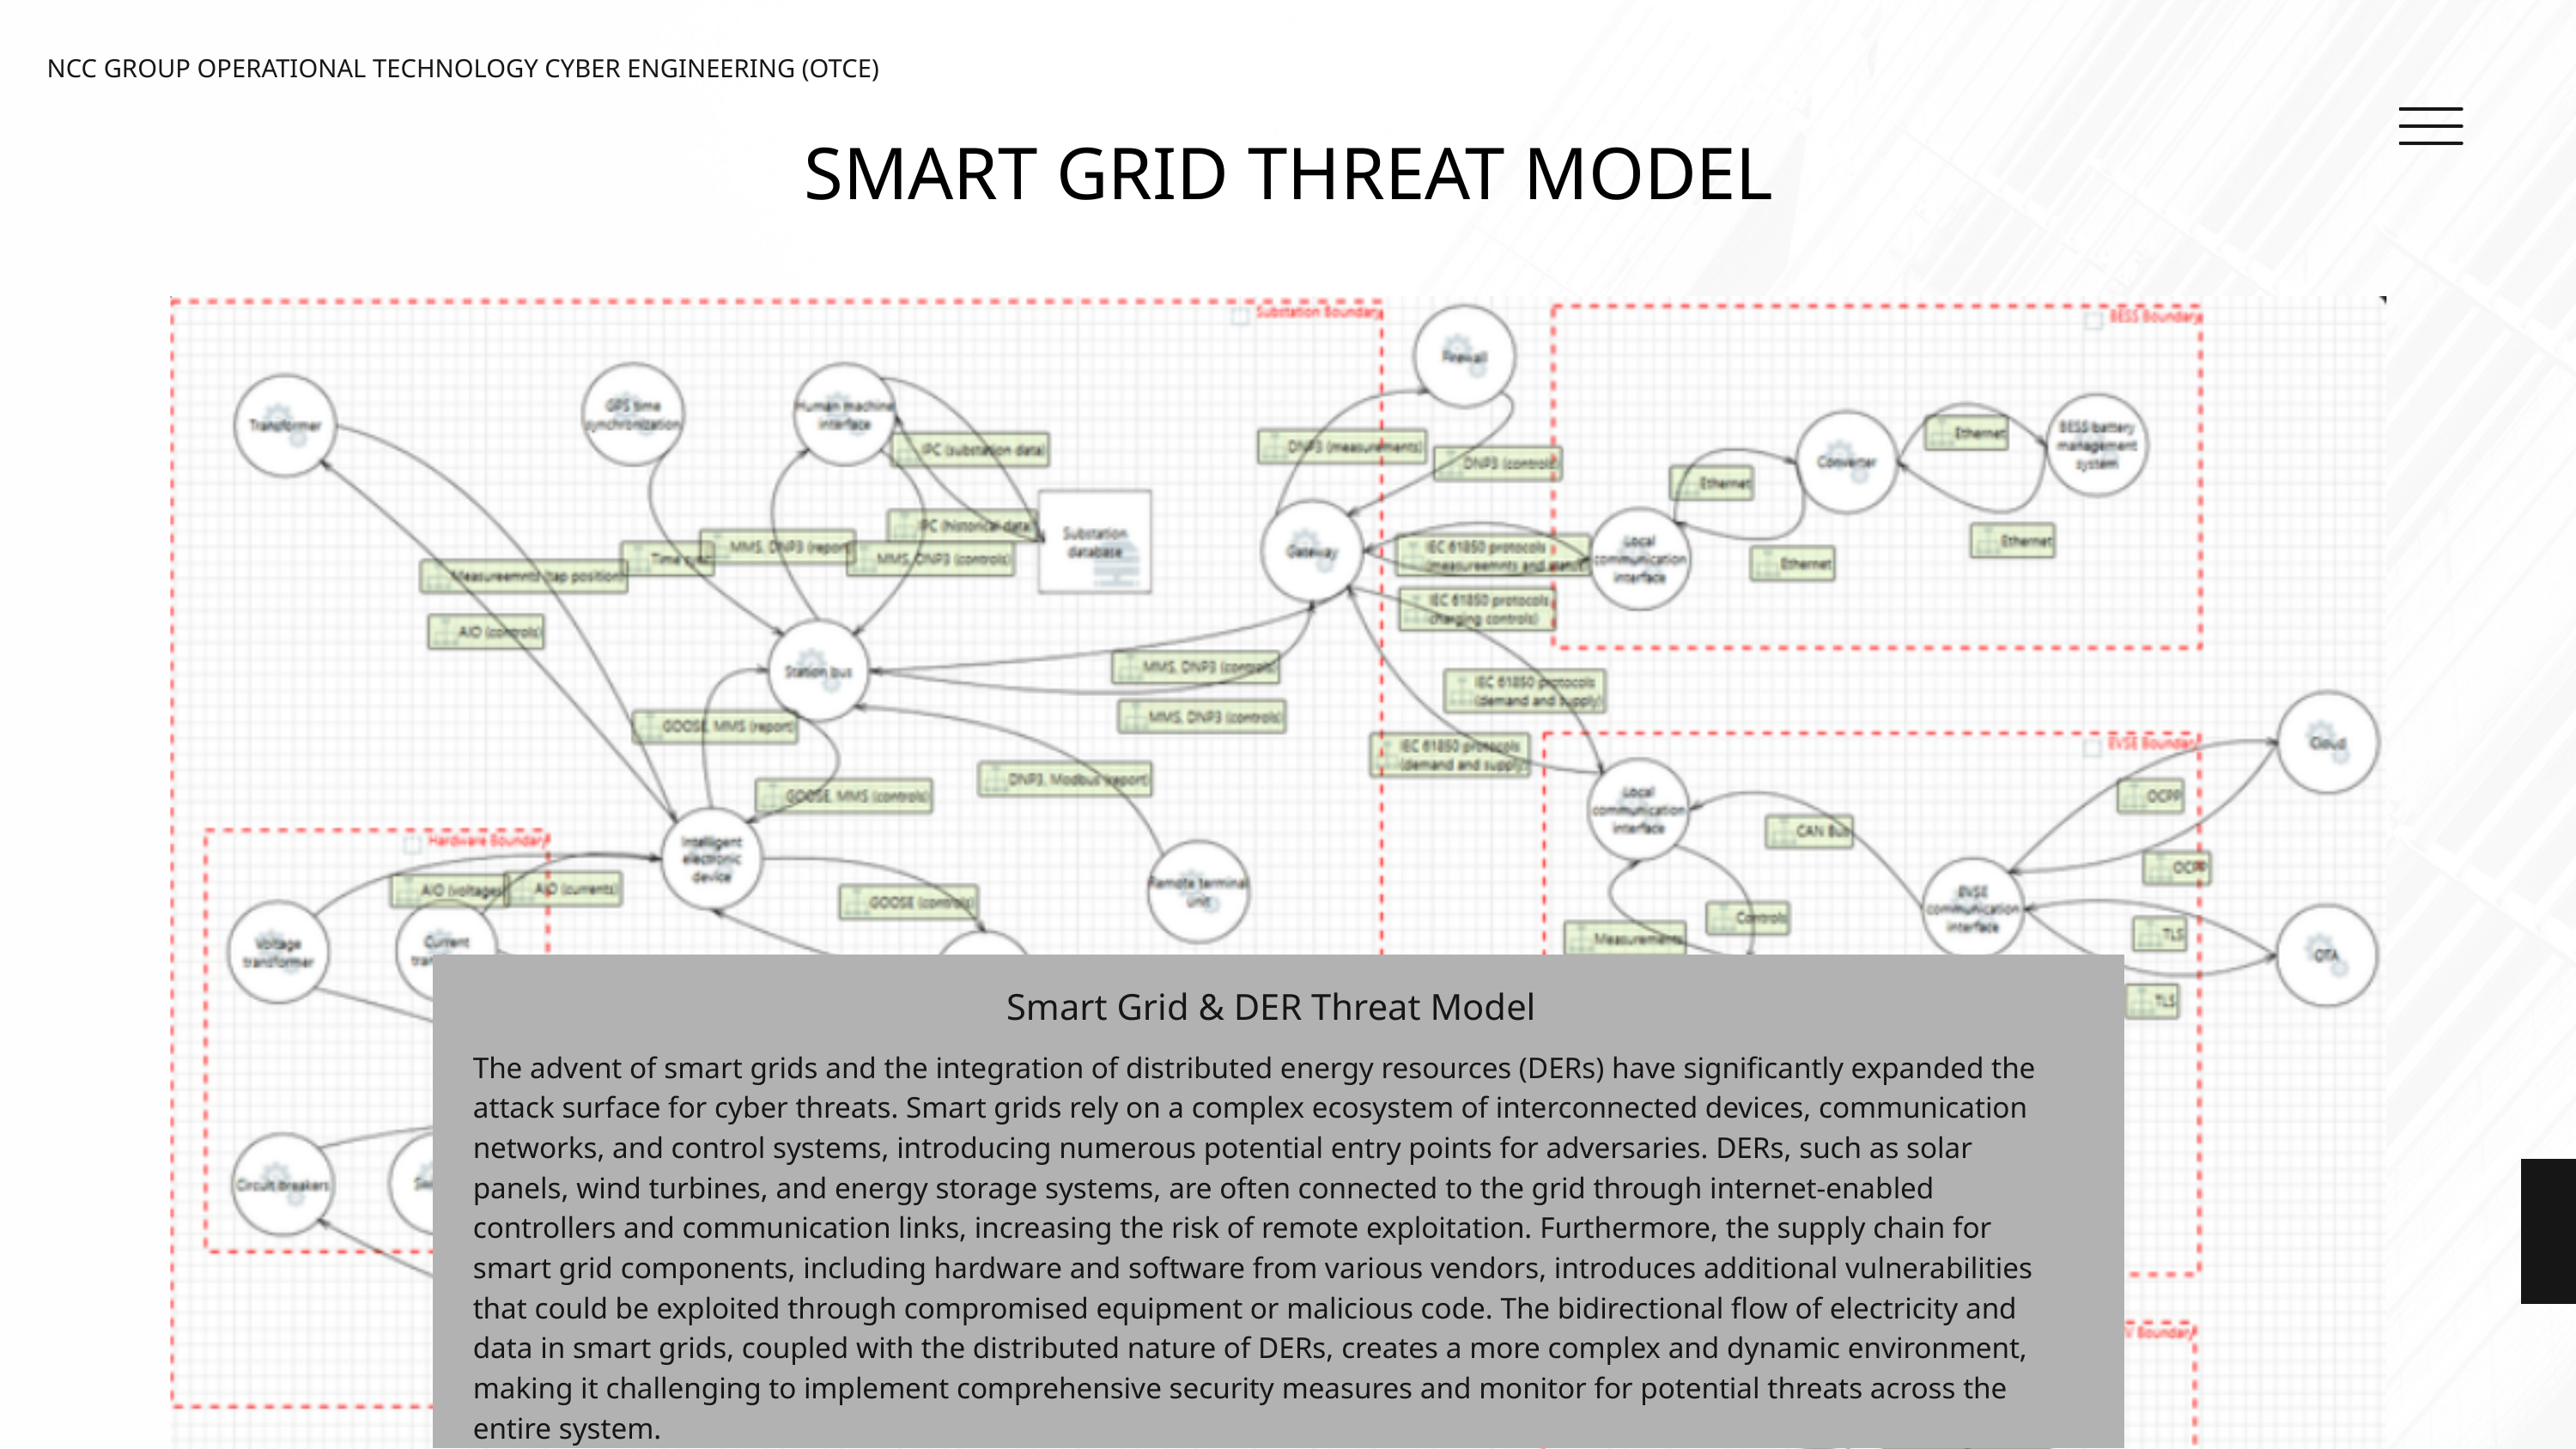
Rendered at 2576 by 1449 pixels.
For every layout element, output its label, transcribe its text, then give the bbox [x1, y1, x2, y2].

text_box [170, 296, 2387, 1449]
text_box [432, 954, 2125, 1449]
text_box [2520, 1159, 2576, 1304]
text_box SMART GRID THREAT MODEL [1, 113, 2576, 214]
text_box NCC GROUP OPERATIONAL TECHNOLOGY CYBER ENGINEERING (OTCE) [46, 47, 1020, 83]
text_box [2398, 107, 2464, 113]
text_box [0, 0, 2576, 1449]
